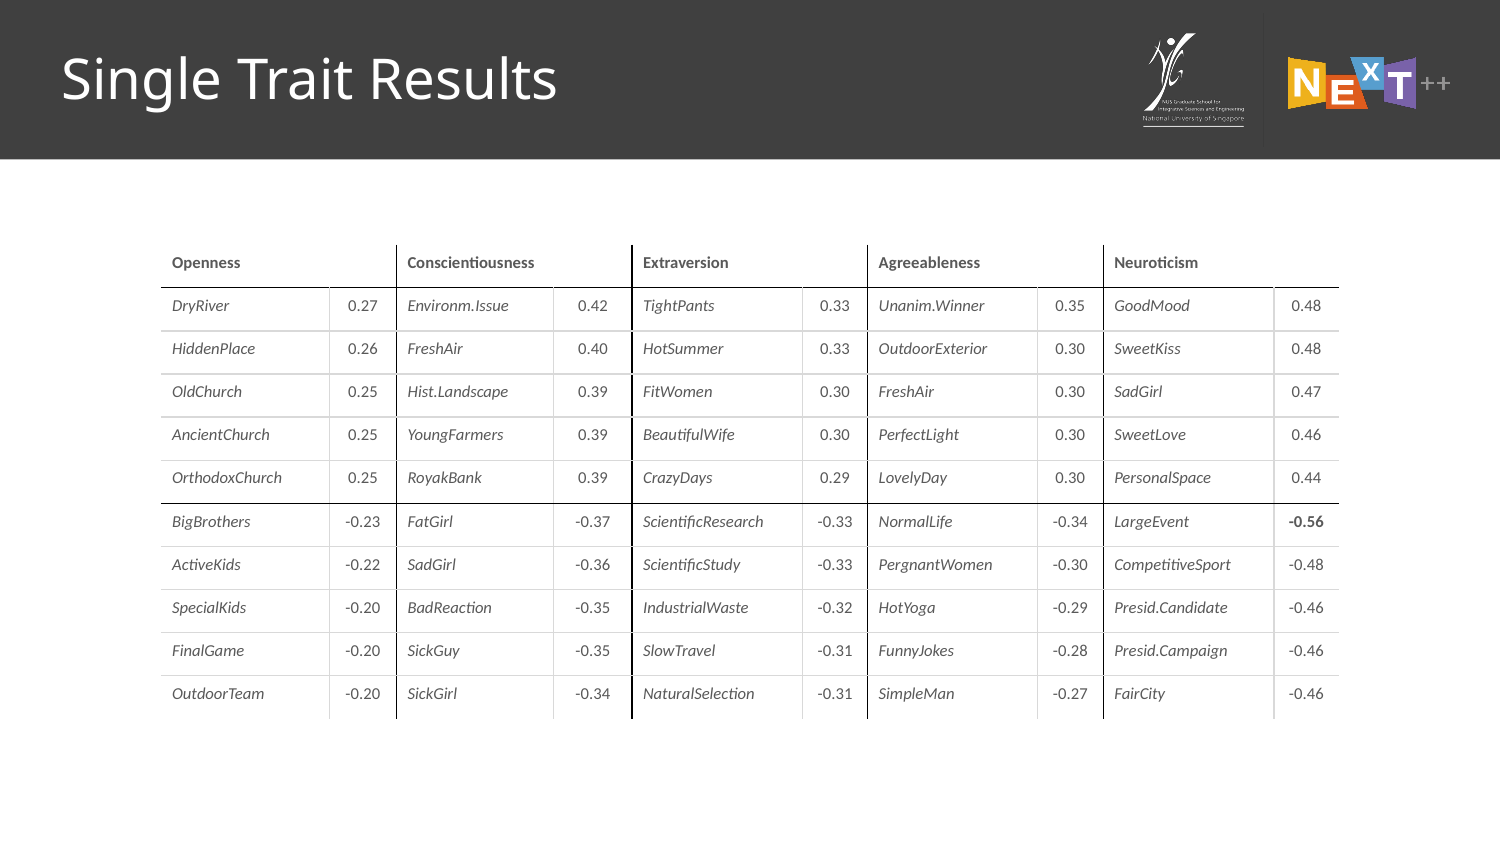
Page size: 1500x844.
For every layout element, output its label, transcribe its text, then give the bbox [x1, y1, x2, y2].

table_cell Unanim.Winner [868, 288, 1037, 330]
table_cell Environm.Issue [397, 288, 553, 330]
table_cell -0.36 [554, 547, 631, 589]
table_cell FatGirl [397, 504, 553, 546]
table_cell YoungFarmers [397, 418, 553, 460]
table_cell -0.56 [1275, 504, 1339, 546]
table_cell -0.32 [803, 590, 867, 632]
table_cell LargeEvent [1104, 504, 1273, 546]
table_cell ScientificStudy [633, 547, 802, 589]
table_cell 0.26 [330, 332, 396, 373]
text_box [0, 0, 1500, 161]
table_header Openness [161, 245, 396, 287]
table_cell 0.30 [1038, 375, 1103, 416]
table_cell -0.46 [1275, 633, 1339, 675]
table_cell BeautifulWife [633, 418, 802, 460]
table_cell PersonalSpace [1104, 461, 1273, 503]
table_cell IndustrialWaste [633, 590, 802, 632]
table_cell FreshAir [397, 332, 553, 373]
table_cell 0.27 [330, 288, 396, 330]
table_cell SlowTravel [633, 633, 802, 675]
table_cell 0.47 [1275, 375, 1339, 416]
table_cell SadGirl [397, 547, 553, 589]
table_cell FairCity [1104, 676, 1273, 719]
table_header Agreeableness [868, 245, 1103, 287]
table_cell 0.39 [554, 461, 631, 503]
table_cell TightPants [633, 288, 802, 330]
table_cell 0.30 [1038, 461, 1103, 503]
picture [1288, 57, 1451, 113]
table_cell GoodMood [1104, 288, 1273, 330]
table_cell -0.34 [554, 676, 631, 719]
table_cell SickGuy [397, 633, 553, 675]
table_cell OutdoorTeam [161, 676, 329, 719]
table_cell HotSummer [633, 332, 802, 373]
table_cell BigBrothers [161, 504, 329, 546]
table_cell 0.25 [330, 461, 396, 503]
table_cell 0.48 [1275, 332, 1339, 373]
table_cell LovelyDay [868, 461, 1037, 503]
table_cell FunnyJokes [868, 633, 1037, 675]
table_cell NormalLife [868, 504, 1037, 546]
table_cell -0.29 [1038, 590, 1103, 632]
table_cell OutdoorExterior [868, 332, 1037, 373]
table_cell 0.33 [803, 332, 867, 373]
table_cell -0.33 [803, 504, 867, 546]
table_cell 0.46 [1275, 418, 1339, 460]
table_cell -0.35 [554, 633, 631, 675]
table_cell -0.31 [803, 676, 867, 719]
table_cell FinalGame [161, 633, 329, 675]
table_cell ActiveKids [161, 547, 329, 589]
picture [1123, 12, 1265, 147]
table_cell -0.20 [330, 676, 396, 719]
table_cell -0.34 [1038, 504, 1103, 546]
table_cell SimpleMan [868, 676, 1037, 719]
table_cell -0.20 [330, 590, 396, 632]
table_cell HiddenPlace [161, 332, 329, 373]
table_cell 0.25 [330, 418, 396, 460]
table_cell -0.46 [1275, 676, 1339, 719]
table_cell 0.39 [554, 375, 631, 416]
table_cell 0.39 [554, 418, 631, 460]
table_cell 0.48 [1275, 288, 1339, 330]
table_cell -0.20 [330, 633, 396, 675]
table_cell PerfectLight [868, 418, 1037, 460]
table_cell CompetitiveSport [1104, 547, 1273, 589]
table_cell -0.46 [1275, 590, 1339, 632]
table_cell 0.33 [803, 288, 867, 330]
table_cell FreshAir [868, 375, 1037, 416]
table_cell FitWomen [633, 375, 802, 416]
table_cell -0.37 [554, 504, 631, 546]
table_cell -0.30 [1038, 547, 1103, 589]
table_cell -0.23 [330, 504, 396, 546]
table_cell SadGirl [1104, 375, 1273, 416]
table_cell OrthodoxChurch [161, 461, 329, 503]
table_cell DryRiver [161, 288, 329, 330]
table_cell -0.33 [803, 547, 867, 589]
table_cell SickGirl [397, 676, 553, 719]
table_cell AncientChurch [161, 418, 329, 460]
table_cell 0.29 [803, 461, 867, 503]
table_cell 0.40 [554, 332, 631, 373]
table_cell SpecialKids [161, 590, 329, 632]
text_box Single Trait Results [50, 10, 1043, 144]
table_cell Presid.Campaign [1104, 633, 1273, 675]
table_cell 0.42 [554, 288, 631, 330]
table_cell RoyakBank [397, 461, 553, 503]
table_cell Presid.Candidate [1104, 590, 1273, 632]
table_cell 0.30 [803, 418, 867, 460]
table_cell SweetKiss [1104, 332, 1273, 373]
table_cell NaturalSelection [633, 676, 802, 719]
table_cell PergnantWomen [868, 547, 1037, 589]
table_cell CrazyDays [633, 461, 802, 503]
table_cell 0.30 [803, 375, 867, 416]
table_cell 0.35 [1038, 288, 1103, 330]
table_cell BadReaction [397, 590, 553, 632]
table_header Neuroticism [1104, 245, 1339, 287]
table_cell 0.30 [1038, 418, 1103, 460]
table_cell 0.30 [1038, 332, 1103, 373]
table_cell -0.48 [1275, 547, 1339, 589]
table_cell 0.44 [1275, 461, 1339, 503]
table_cell SweetLove [1104, 418, 1273, 460]
table_cell OldChurch [161, 375, 329, 416]
table_cell 0.25 [330, 375, 396, 416]
table_cell -0.35 [554, 590, 631, 632]
table_cell -0.22 [330, 547, 396, 589]
table_header Extraversion [633, 245, 867, 287]
table_header Conscientiousness [397, 245, 631, 287]
table_cell HotYoga [868, 590, 1037, 632]
table_cell Hist.Landscape [397, 375, 553, 416]
table_cell -0.28 [1038, 633, 1103, 675]
table_cell -0.27 [1038, 676, 1103, 719]
table_cell -0.31 [803, 633, 867, 675]
table_cell ScientificResearch [633, 504, 802, 546]
